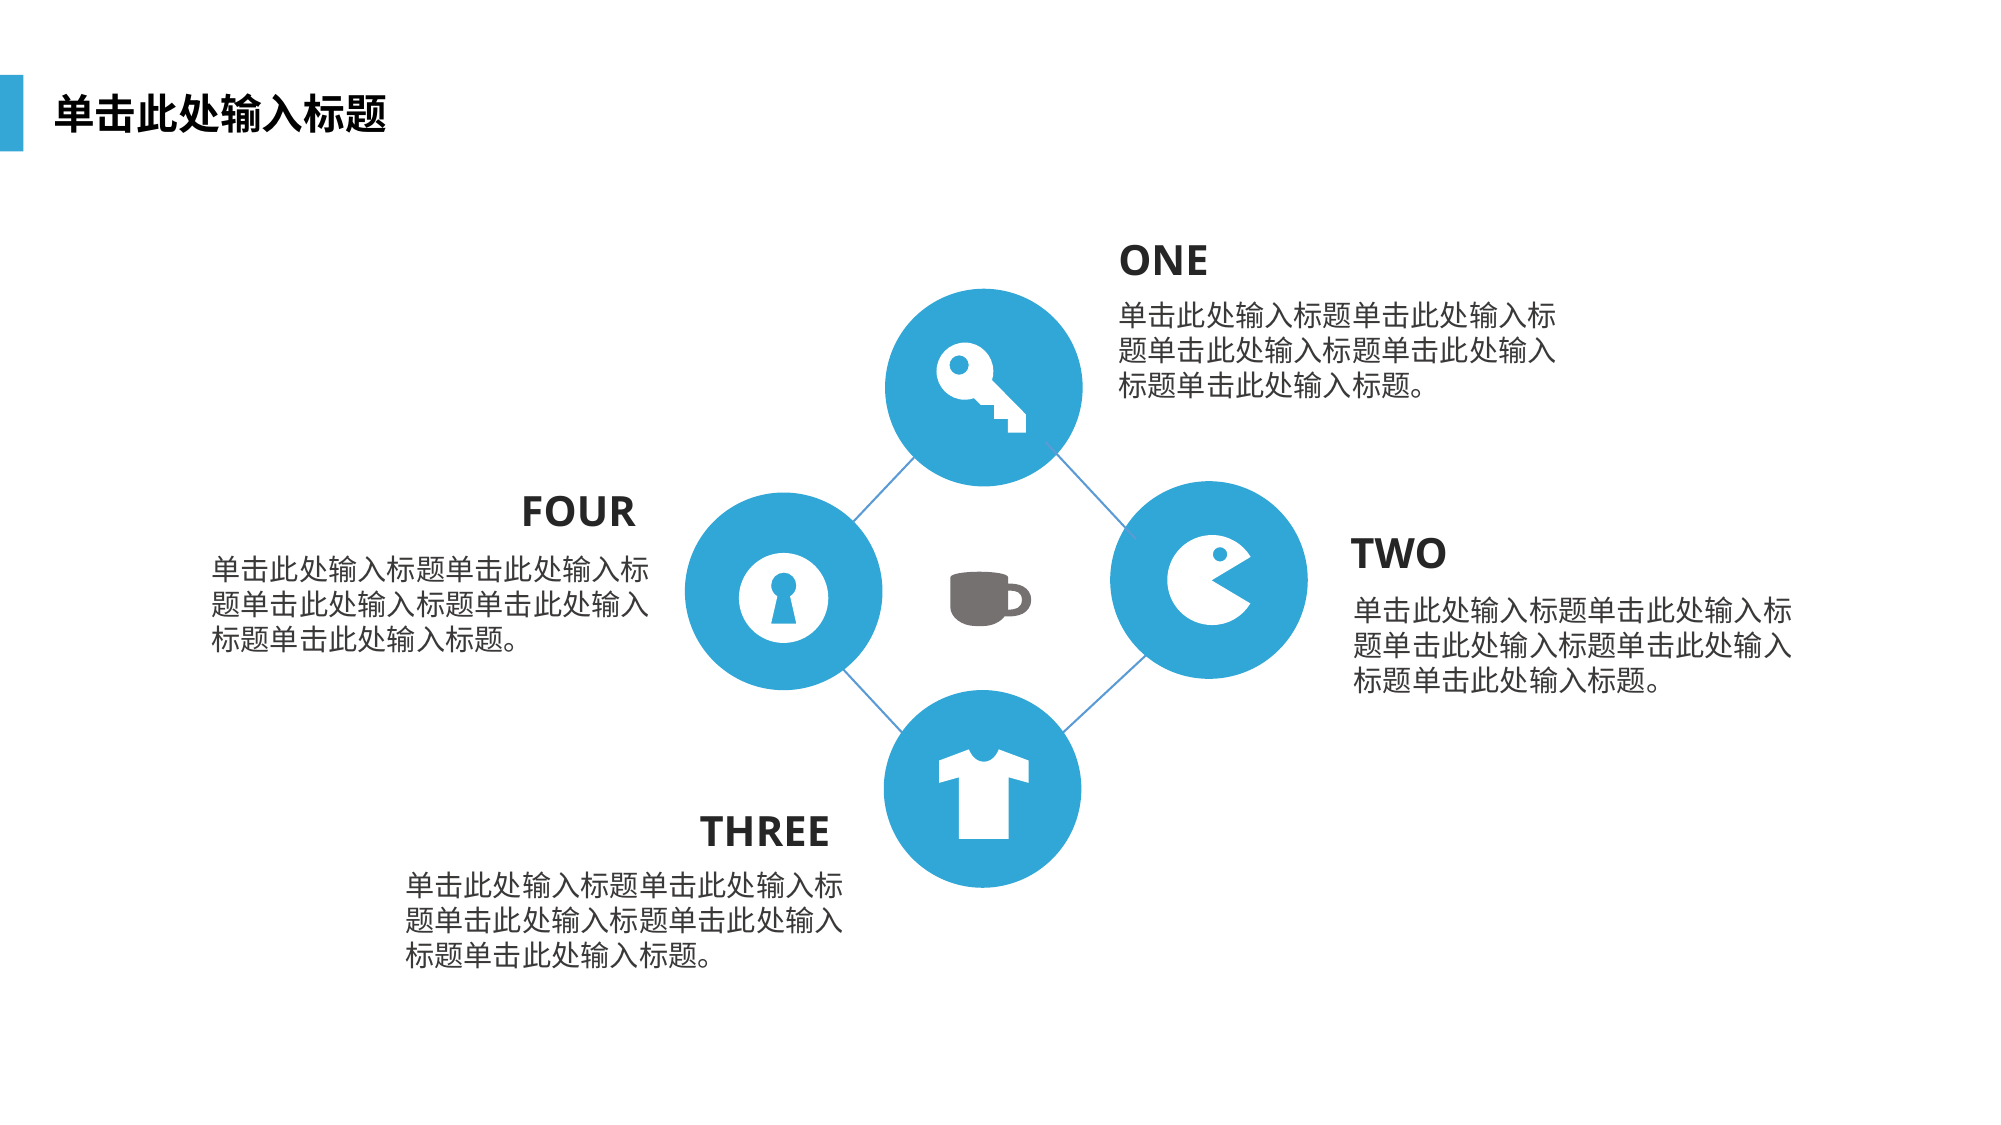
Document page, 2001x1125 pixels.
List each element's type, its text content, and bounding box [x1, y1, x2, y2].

text_box ONE [1103, 226, 1245, 288]
text_box 单击此处输入标题单击此处输入标题单击此处输入标题单击此处输入标题单击此处输入标题。 [1339, 584, 1816, 705]
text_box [684, 288, 1308, 888]
text_box TWO [1335, 519, 1476, 584]
text_box 单击此处输入标题单击此处输入标题单击此处输入标题单击此处输入标题单击此处输入标题。 [390, 860, 867, 980]
text_box FOUR [505, 477, 666, 542]
text_box 单击此处输入标题单击此处输入标题单击此处输入标题单击此处输入标题单击此处输入标题。 [1308, 290, 1580, 410]
text_box 单击此处输入标题 [38, 80, 545, 146]
text_box 单击此处输入标题单击此处输入标题单击此处输入标题单击此处输入标题单击此处输入标题。 [196, 543, 673, 664]
text_box [0, 74, 24, 152]
